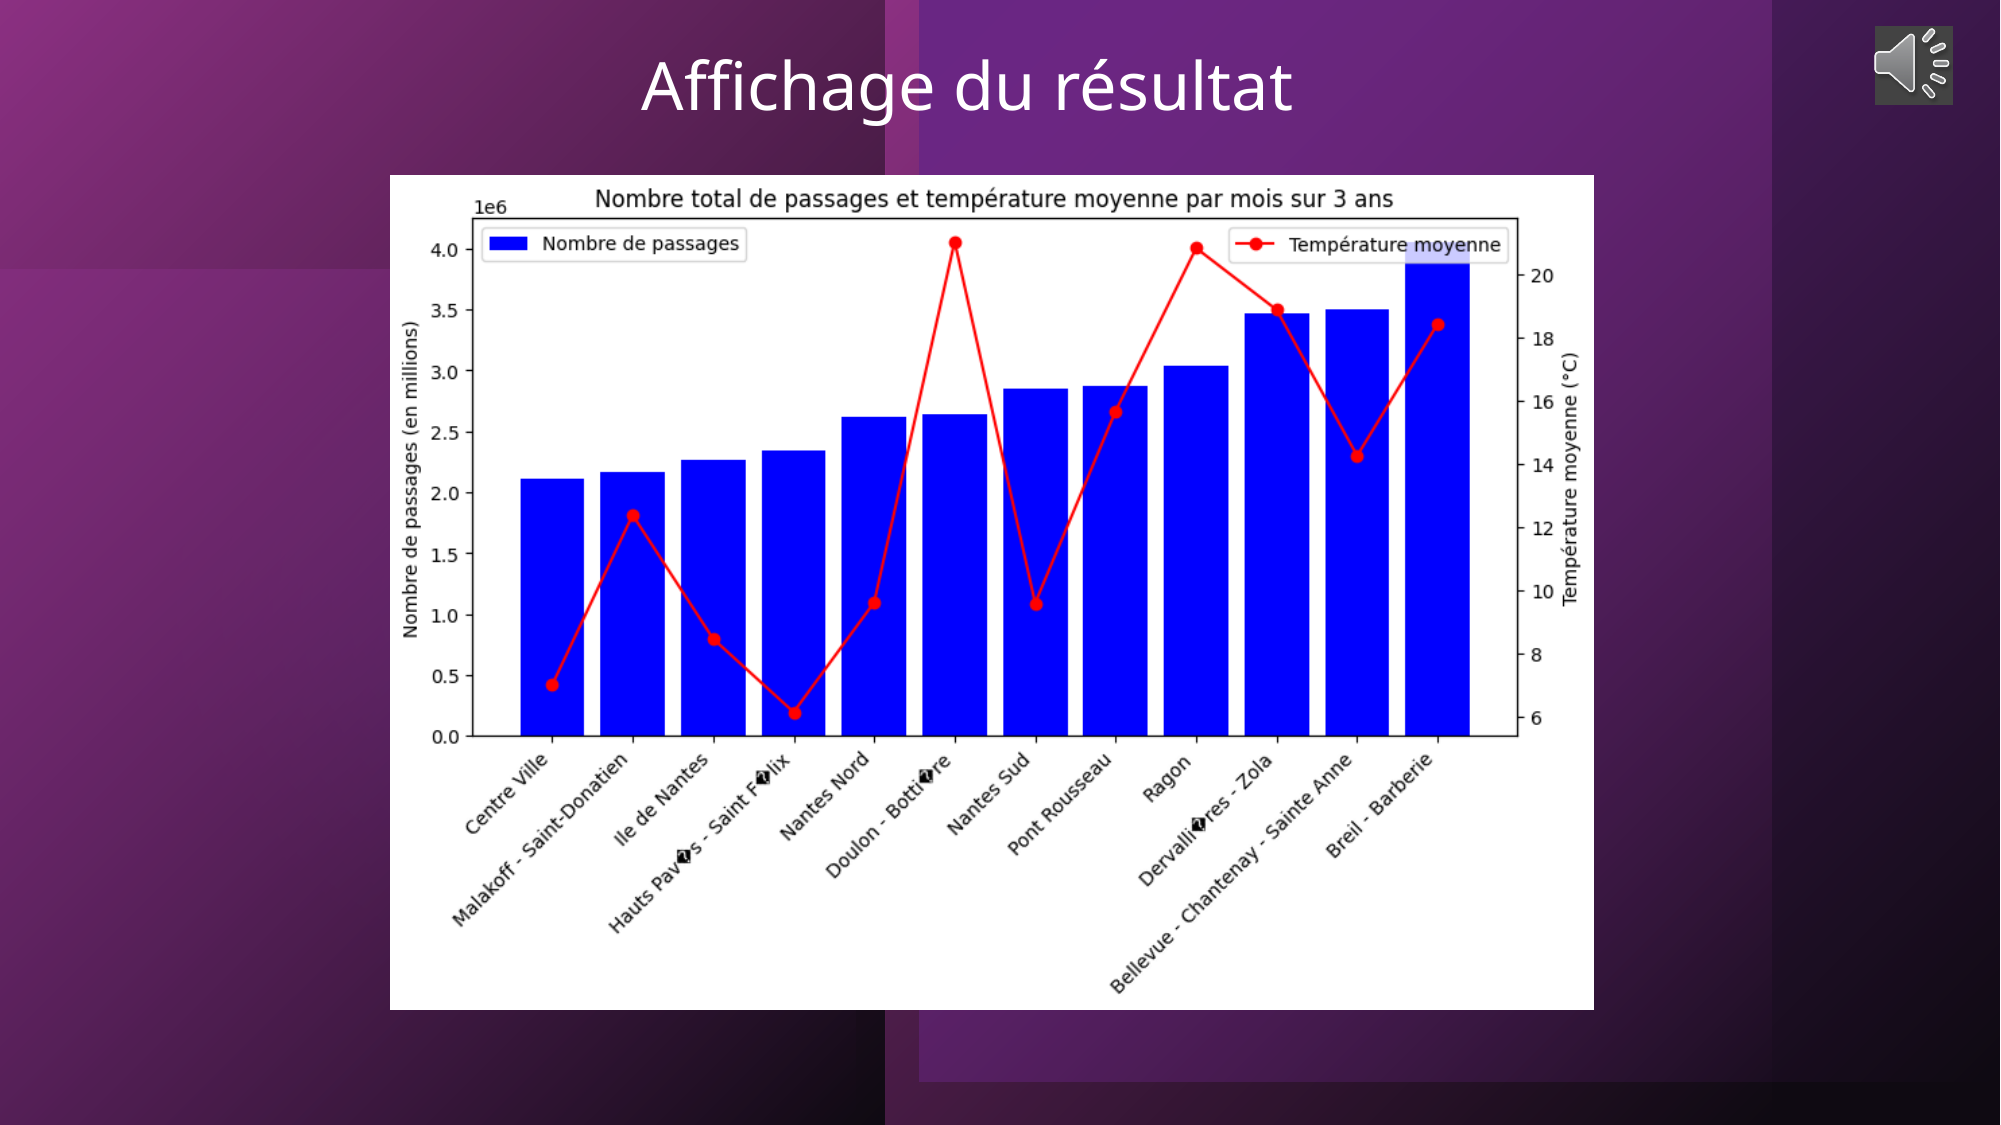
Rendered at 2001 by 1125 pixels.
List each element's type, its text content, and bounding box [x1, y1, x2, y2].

picture [390, 175, 1594, 1010]
title Affichage du résultat [0, 45, 1954, 343]
picture [1873, 25, 1954, 106]
